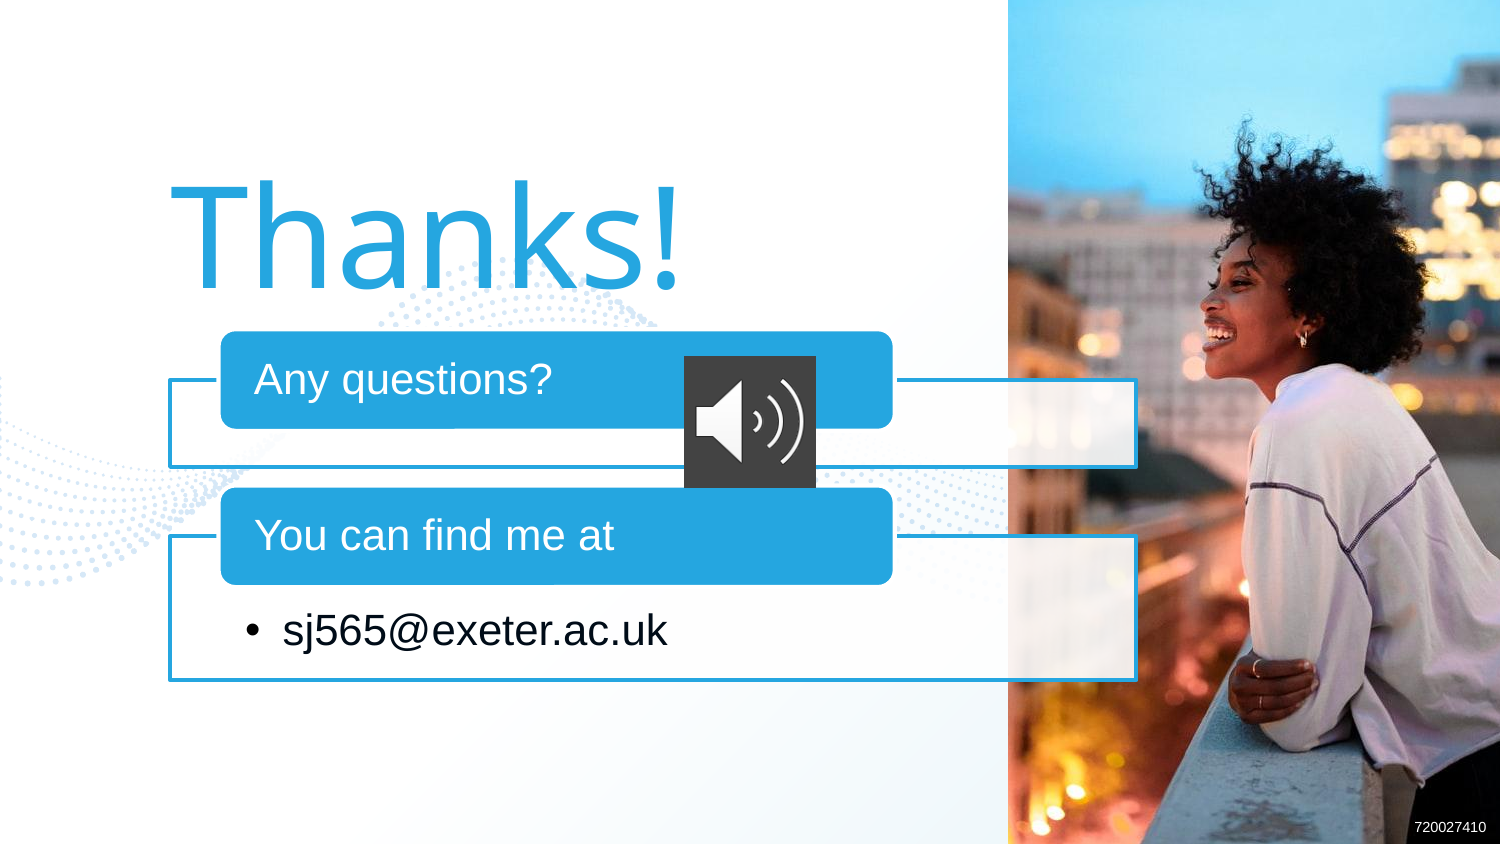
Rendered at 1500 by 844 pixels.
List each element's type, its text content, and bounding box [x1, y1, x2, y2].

picture [683, 354, 817, 489]
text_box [169, 325, 1137, 685]
title Thanks! [170, 159, 1002, 319]
picture [1007, 0, 1500, 844]
